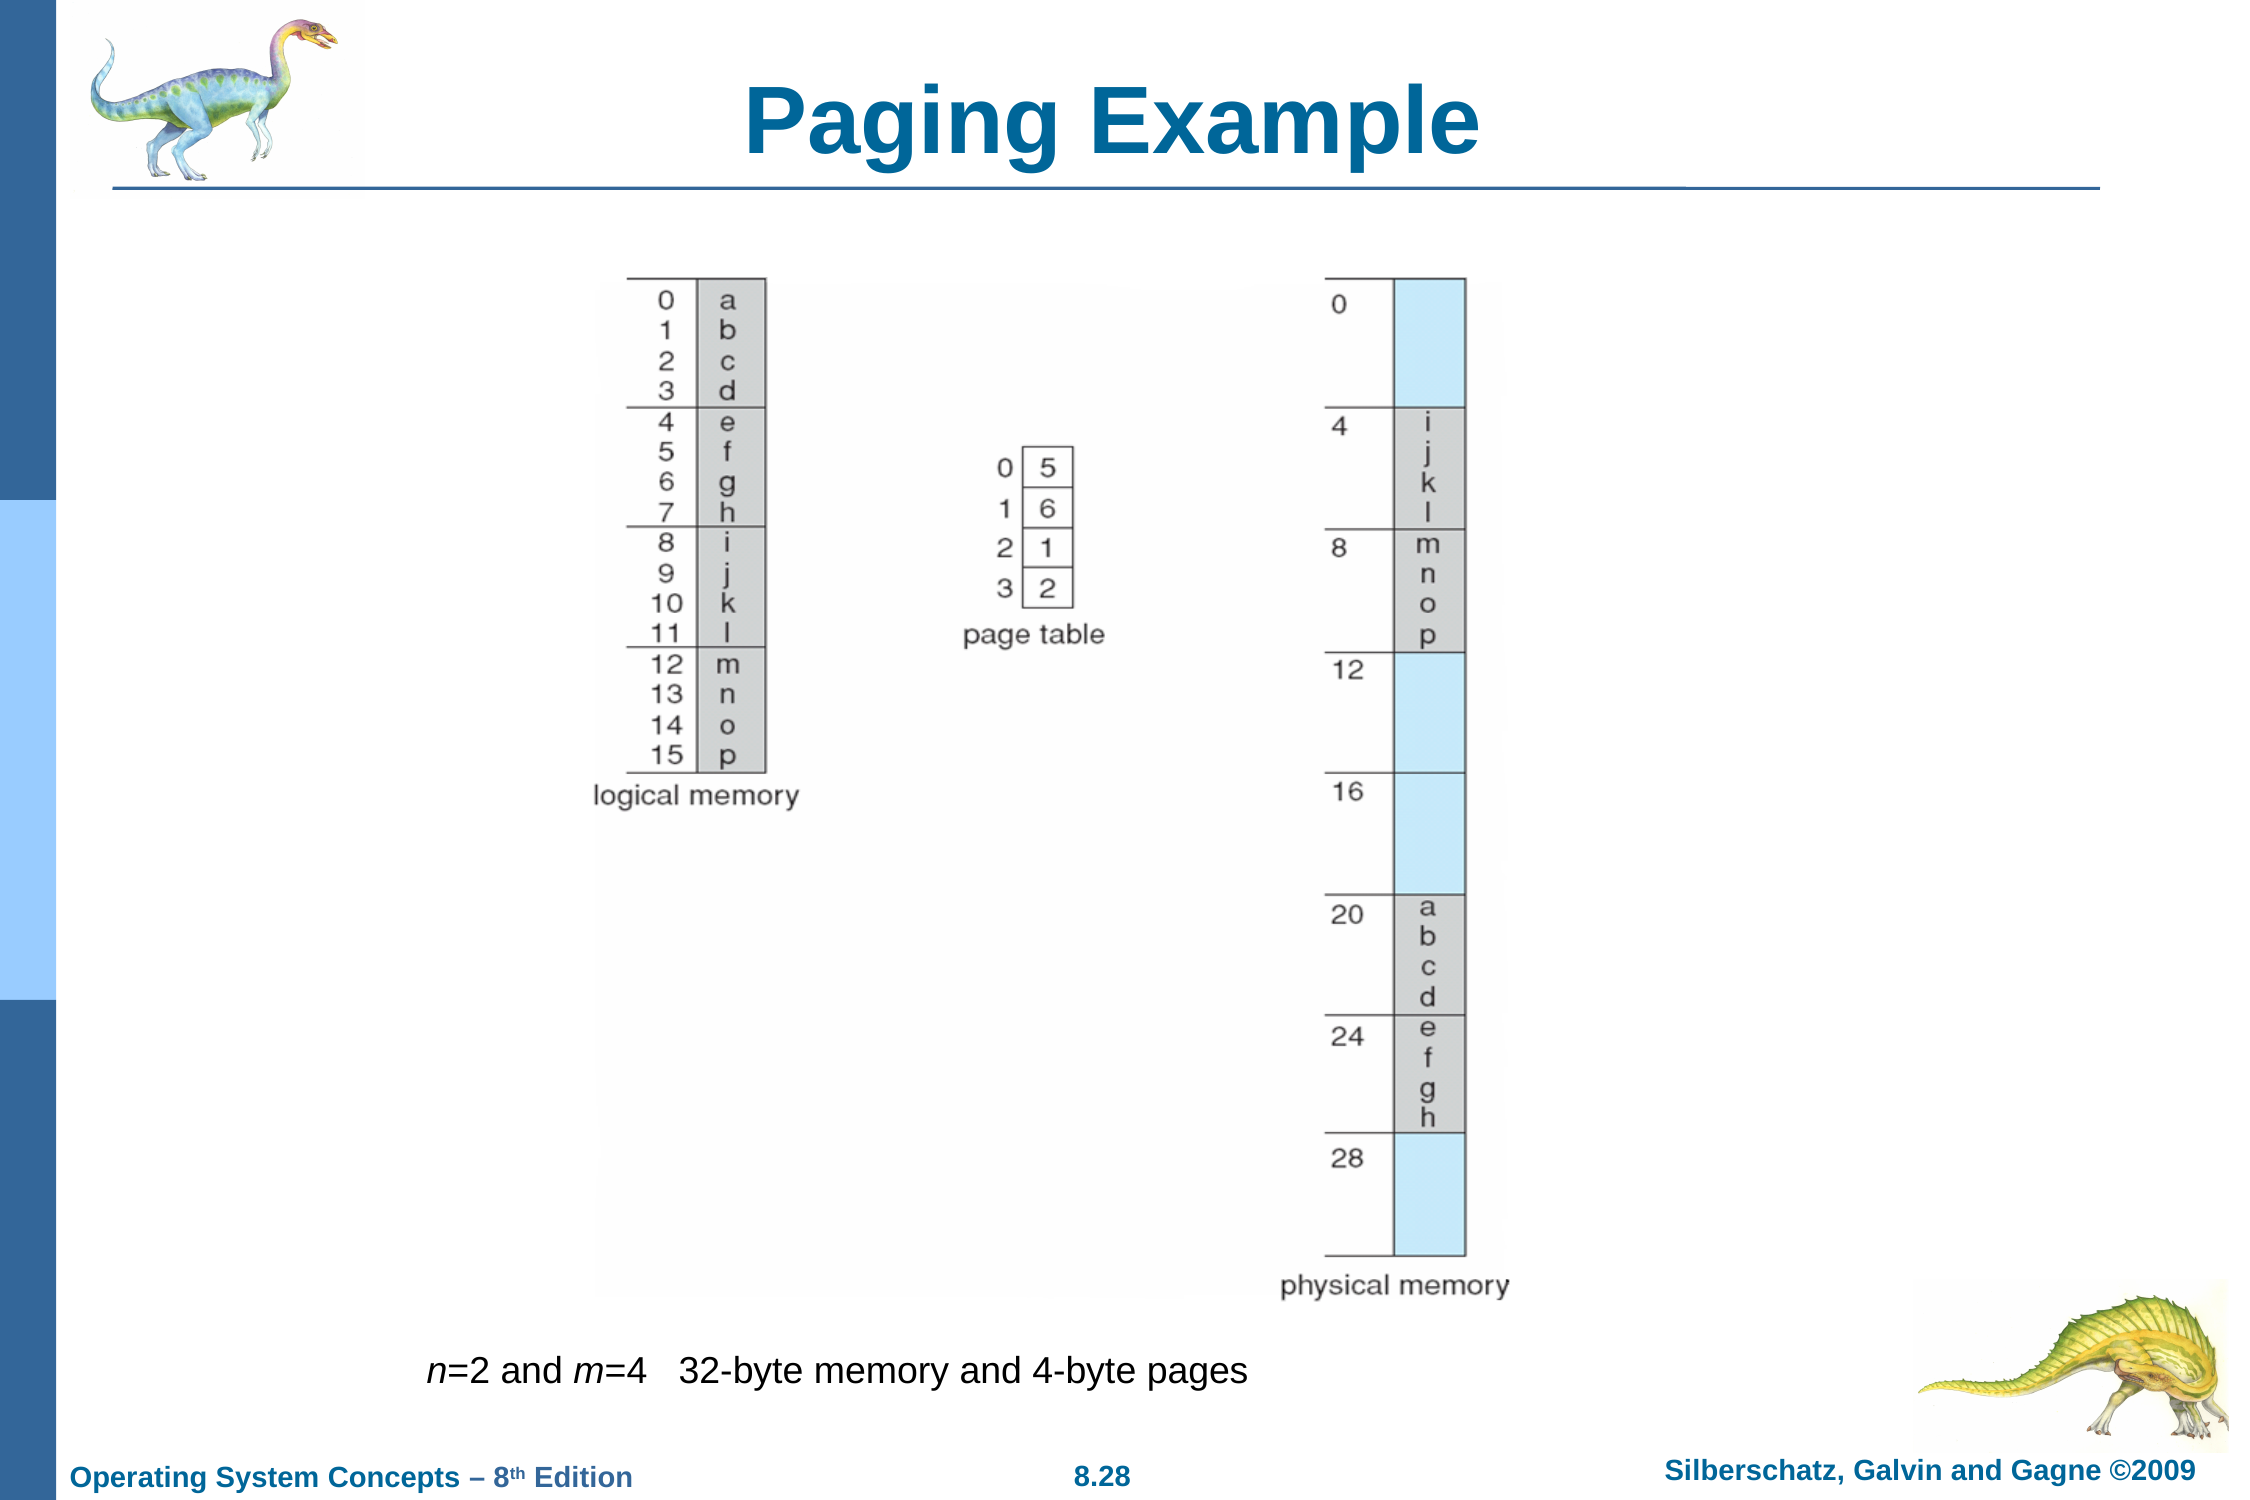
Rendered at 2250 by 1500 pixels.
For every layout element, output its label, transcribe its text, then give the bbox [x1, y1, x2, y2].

title Paging Example [119, 49, 2108, 184]
picture [70, 0, 365, 199]
picture [1913, 1279, 2229, 1453]
picture [585, 277, 1512, 1304]
text_box n=2 and m=4 32-byte memory and 4-byte pages [405, 1335, 1883, 1402]
